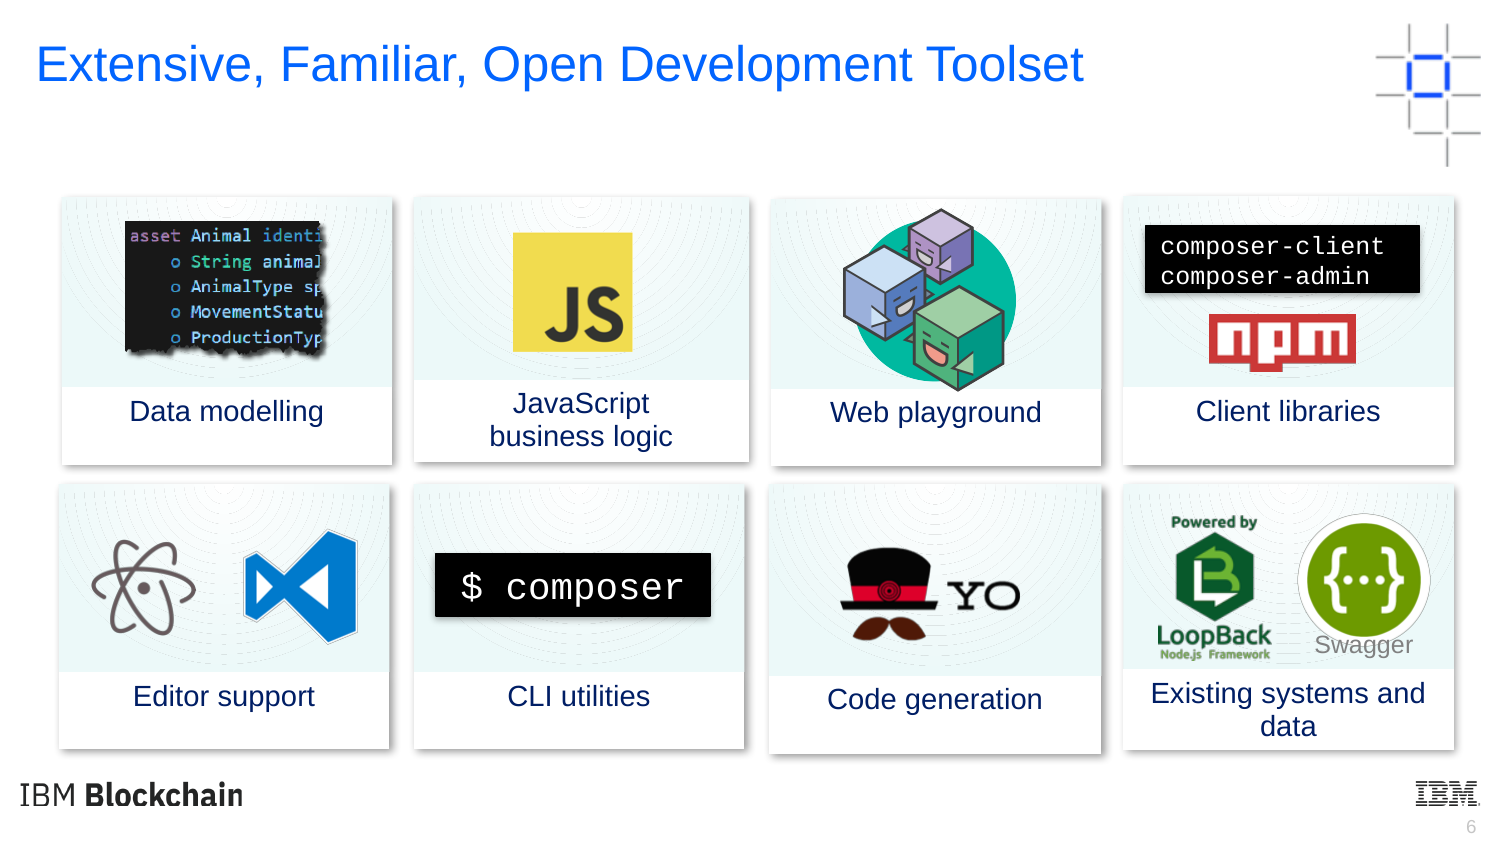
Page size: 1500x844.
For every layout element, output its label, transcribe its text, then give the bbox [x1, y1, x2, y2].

table_header [59, 484, 389, 672]
table_cell Client libraries [1123, 387, 1454, 465]
table_cell CLI utilities [414, 672, 744, 749]
picture [125, 220, 333, 363]
table_cell Code generation [769, 676, 1101, 754]
table_cell Web playground [771, 389, 1101, 466]
text_box composer-client composer-admin [1145, 225, 1420, 293]
table_header [62, 198, 392, 387]
picture [837, 501, 1024, 687]
table_header [1123, 197, 1454, 387]
table_header [769, 484, 1101, 676]
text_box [1296, 513, 1431, 667]
table_header [771, 199, 1101, 389]
picture [1209, 314, 1356, 372]
picture [1158, 513, 1273, 661]
picture [1376, 24, 1480, 166]
list Extensive, Familiar, Open Development Toolset [20, 23, 1295, 190]
table_cell Editor support [59, 672, 389, 749]
picture [235, 522, 366, 652]
picture [91, 539, 197, 636]
text_box $ composer [435, 553, 711, 617]
table_cell Data modelling [62, 387, 392, 465]
picture [835, 206, 1024, 395]
table_header [414, 198, 749, 380]
table_cell Existing systems and data [1123, 669, 1454, 750]
picture [513, 232, 633, 352]
table_cell JavaScript business logic [414, 380, 749, 462]
table_header [1123, 484, 1454, 669]
table_header [414, 484, 744, 672]
